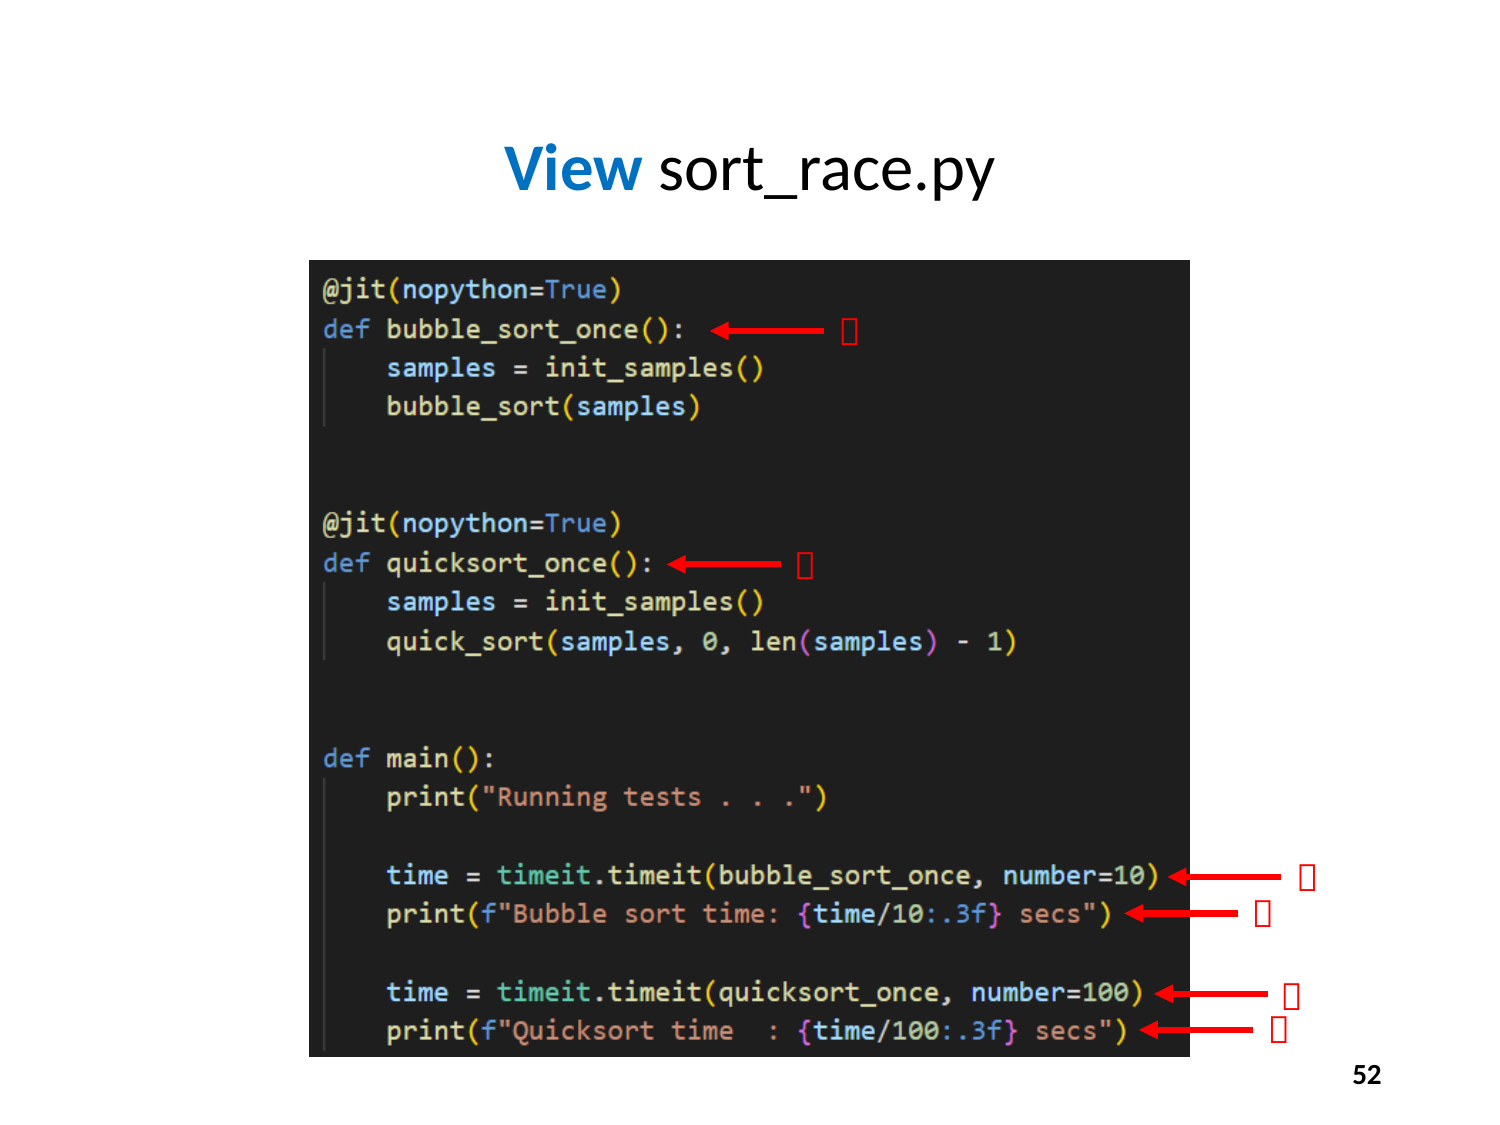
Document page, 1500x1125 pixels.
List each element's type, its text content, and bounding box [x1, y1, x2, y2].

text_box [1167, 846, 1345, 908]
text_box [1139, 999, 1316, 1060]
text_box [709, 300, 887, 362]
slide_number 52 [1059, 1042, 1397, 1103]
title View sort_race.py [103, 59, 1397, 278]
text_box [1124, 883, 1300, 944]
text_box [1154, 965, 1329, 1026]
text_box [666, 534, 843, 596]
picture [309, 260, 1190, 1057]
